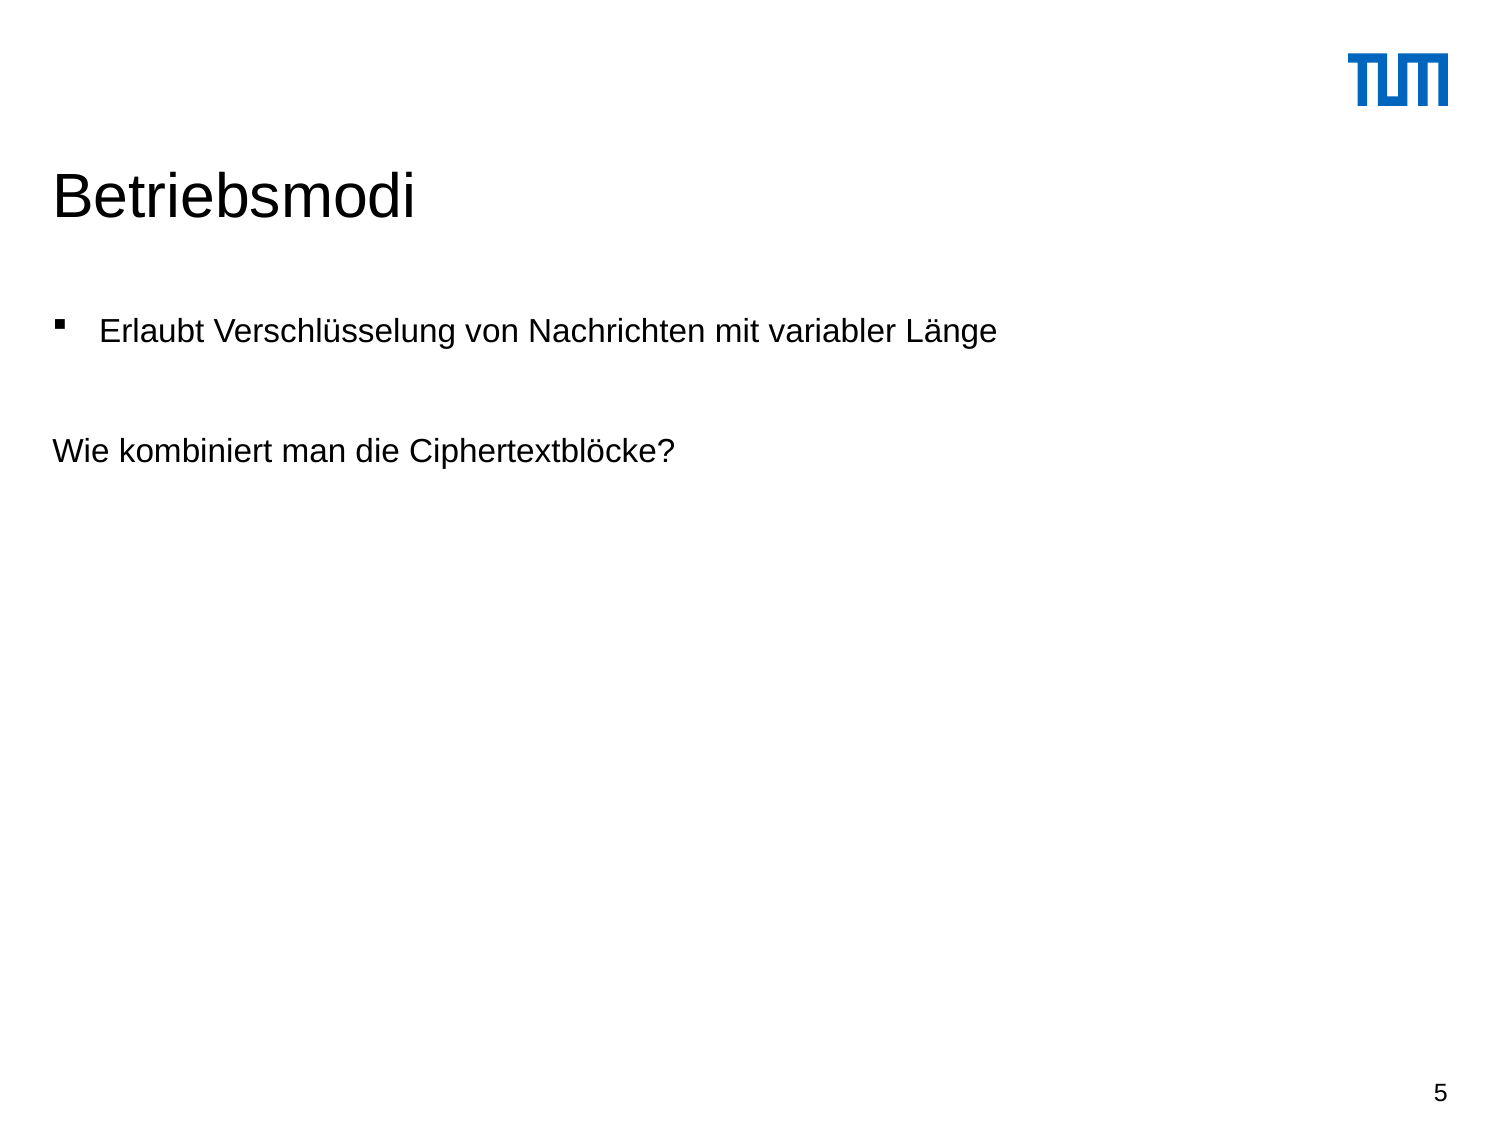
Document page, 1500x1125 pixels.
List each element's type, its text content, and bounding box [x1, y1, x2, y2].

slide_number 5 [1111, 1061, 1448, 1122]
list Erlaubt Verschlüsselung von Nachrichten mit variabler Länge Wie kombiniert man die Ciphertextblöcke? [52, 288, 1449, 1061]
title Betriebsmodi [52, 162, 1449, 231]
